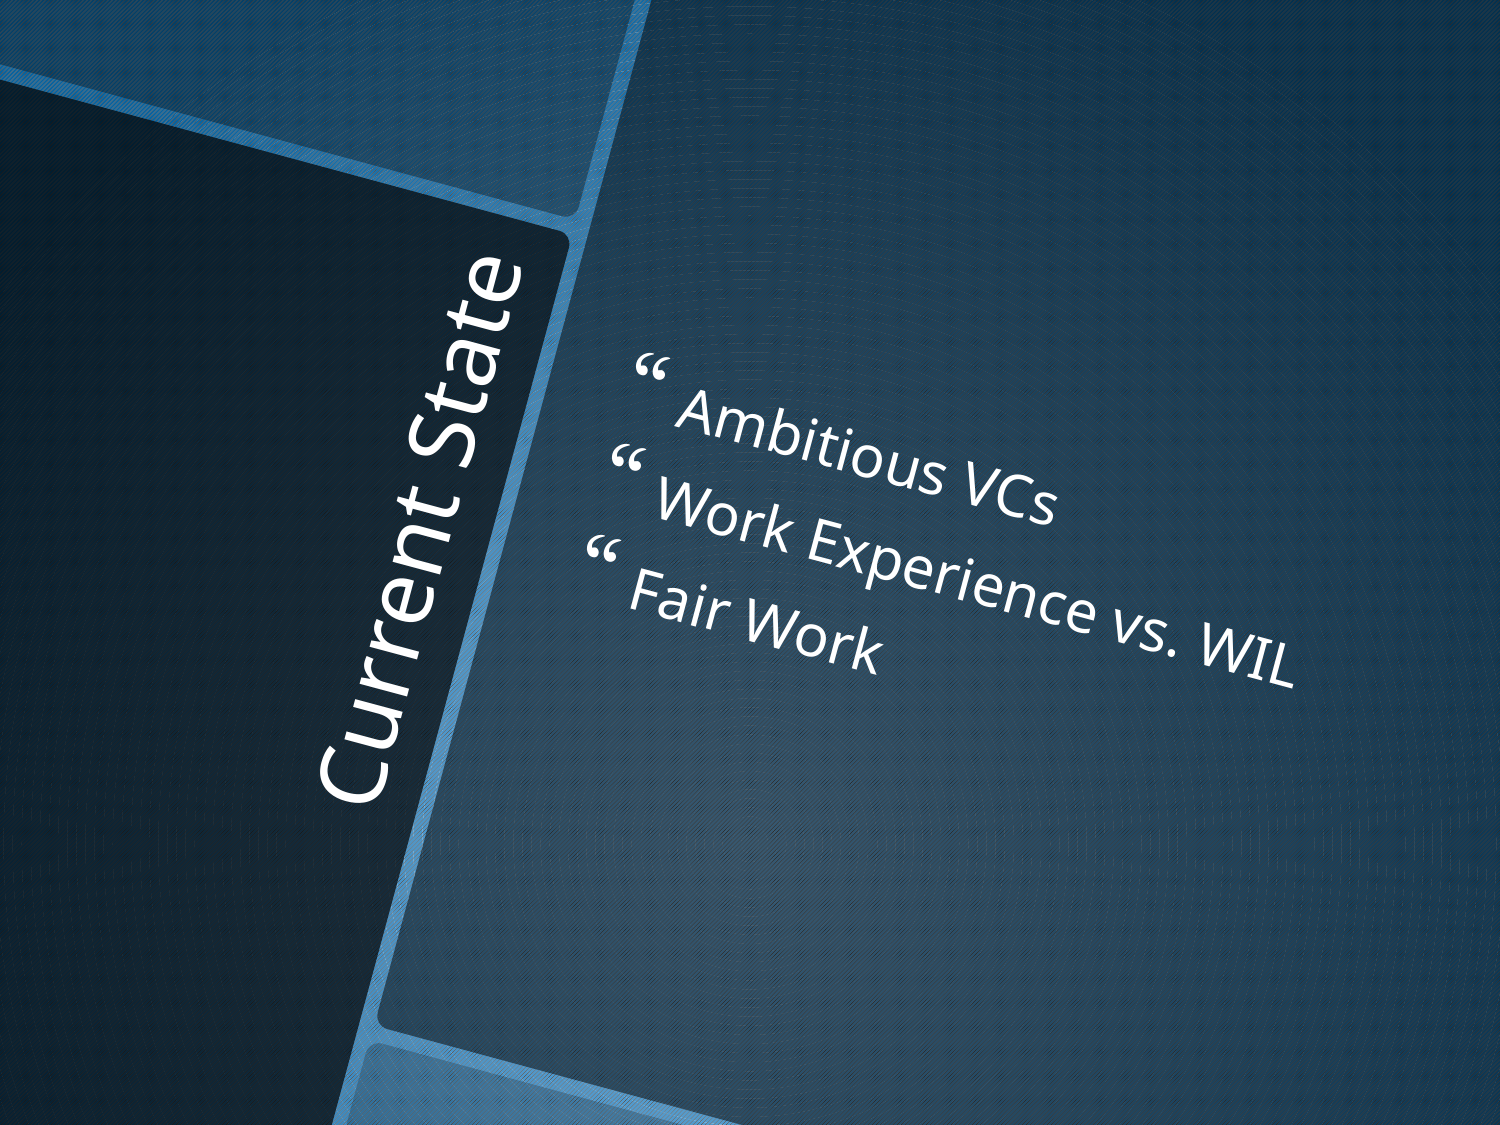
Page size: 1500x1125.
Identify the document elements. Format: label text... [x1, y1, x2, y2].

title Current State [69, 181, 554, 1056]
list Ambitious VCs Work Experience vs. WIL Fair Work [475, 72, 1430, 1076]
